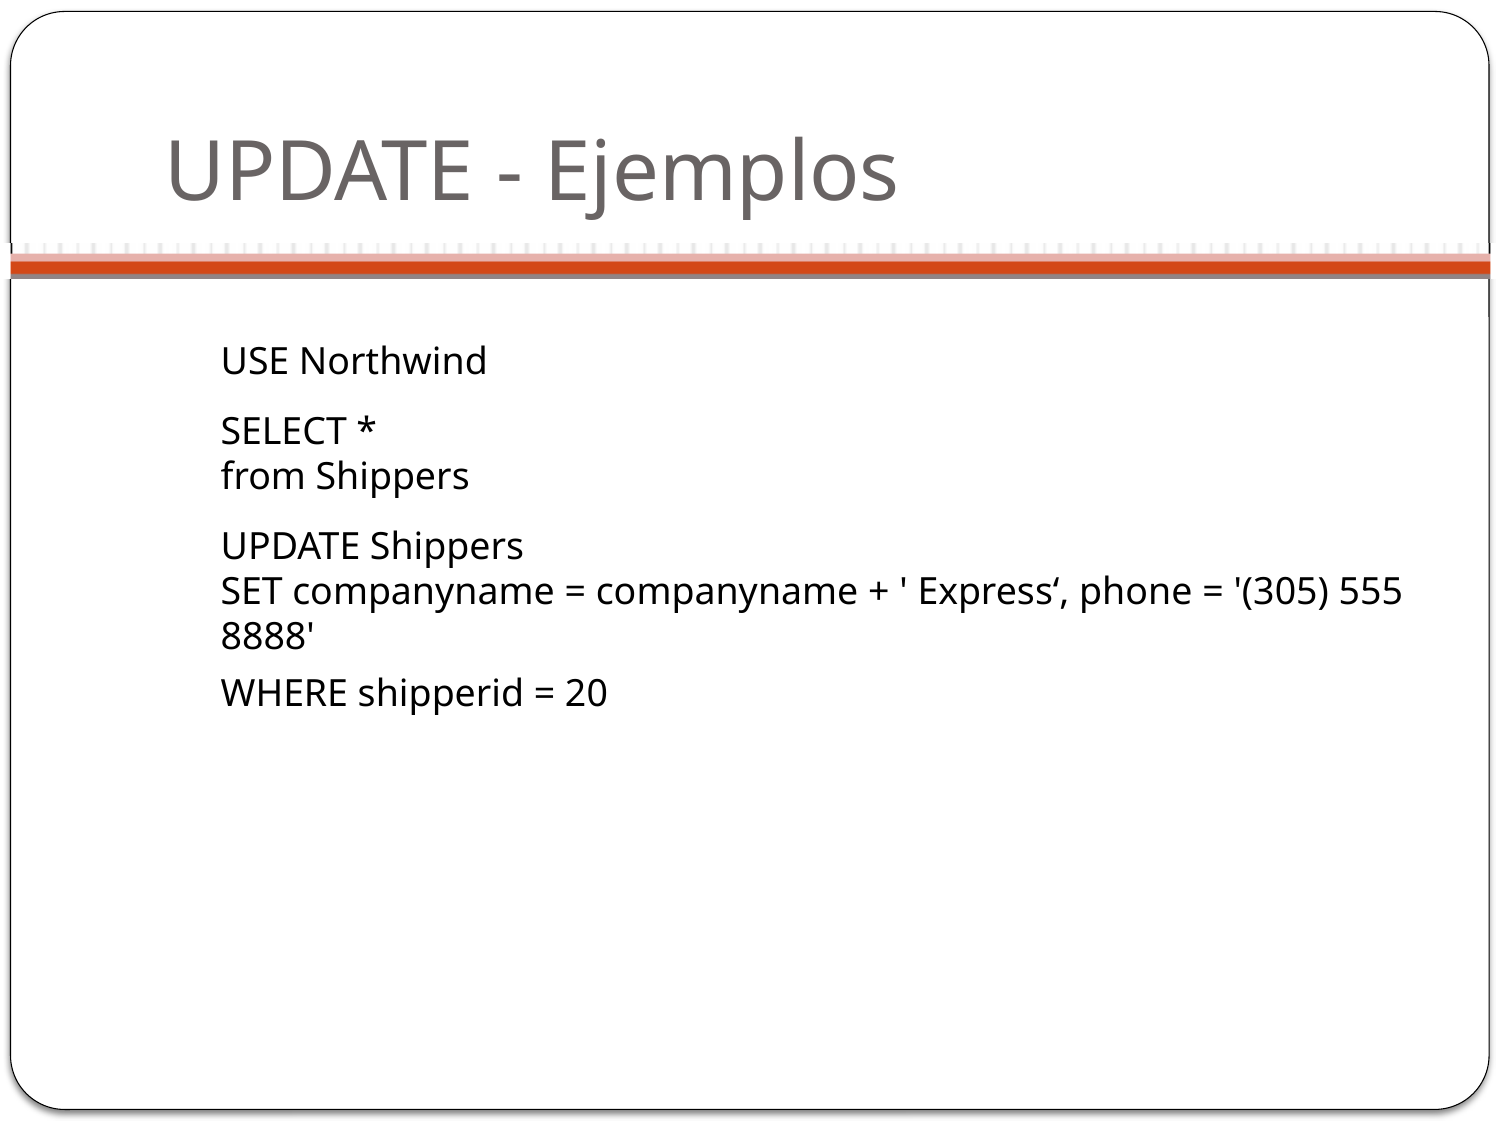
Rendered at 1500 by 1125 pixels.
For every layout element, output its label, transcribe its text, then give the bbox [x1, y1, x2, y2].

title UPDATE - Ejemplos [150, 45, 1425, 233]
list USE Northwind SELECT * from Shippers UPDATE Shippers SET companyname = companyname + ' Express‘, phone = '(305) 555 8888' WHERE shipperid = 20 [147, 329, 1423, 874]
picture [0, 243, 1500, 280]
